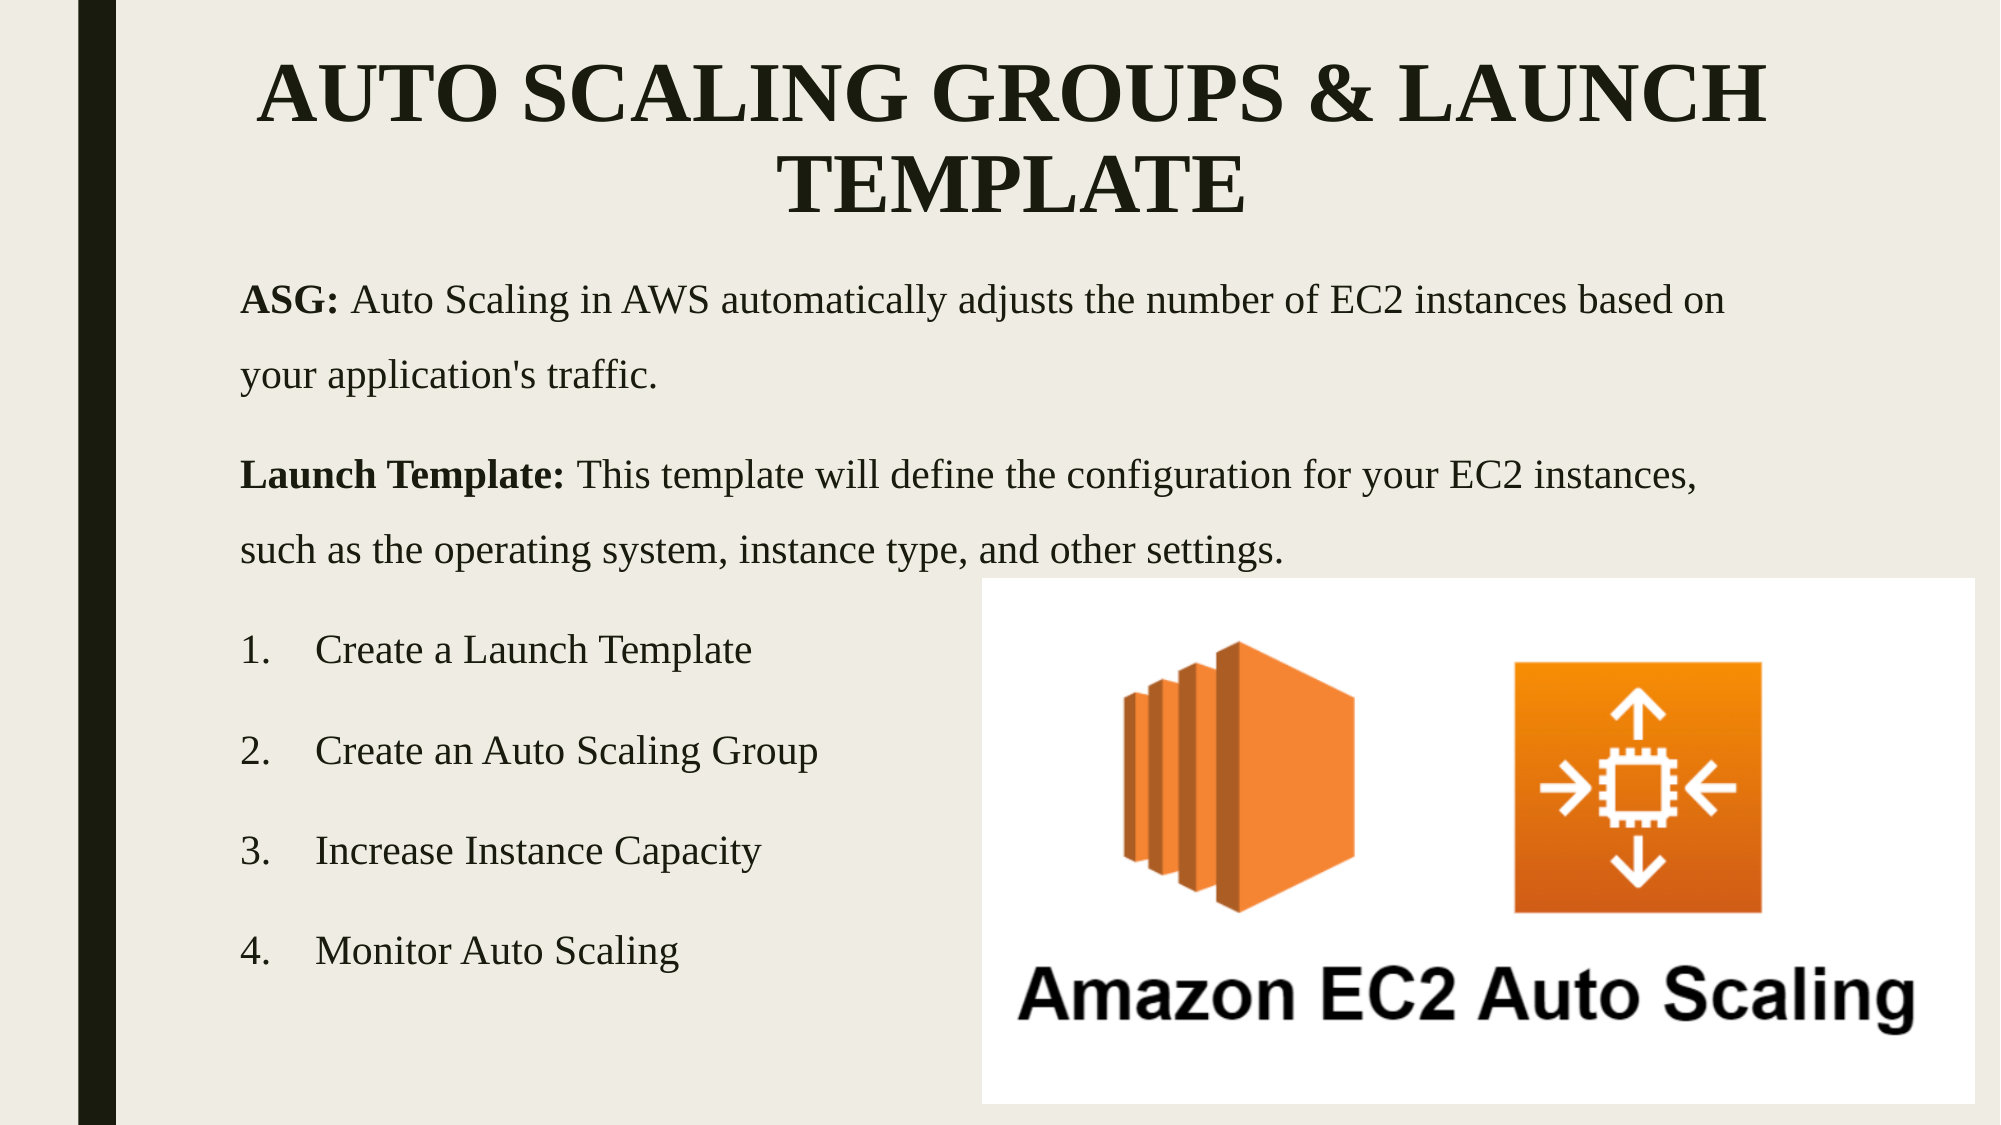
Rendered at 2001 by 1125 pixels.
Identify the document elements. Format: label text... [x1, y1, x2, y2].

title AUTO SCALING GROUPS & LAUNCH TEMPLATE [225, 40, 1800, 239]
picture [982, 578, 1975, 1104]
list ASG: Auto Scaling in AWS automatically adjusts the number of EC2 instances based on your application's traffic. Launch Template: This template will define the configuration for your EC2 instances, such as the operating system, instance type, and other settings. Create a Launch Template Create an Auto Scaling Group Increase Instance Capacity Monitor Auto Scaling [225, 239, 1800, 990]
